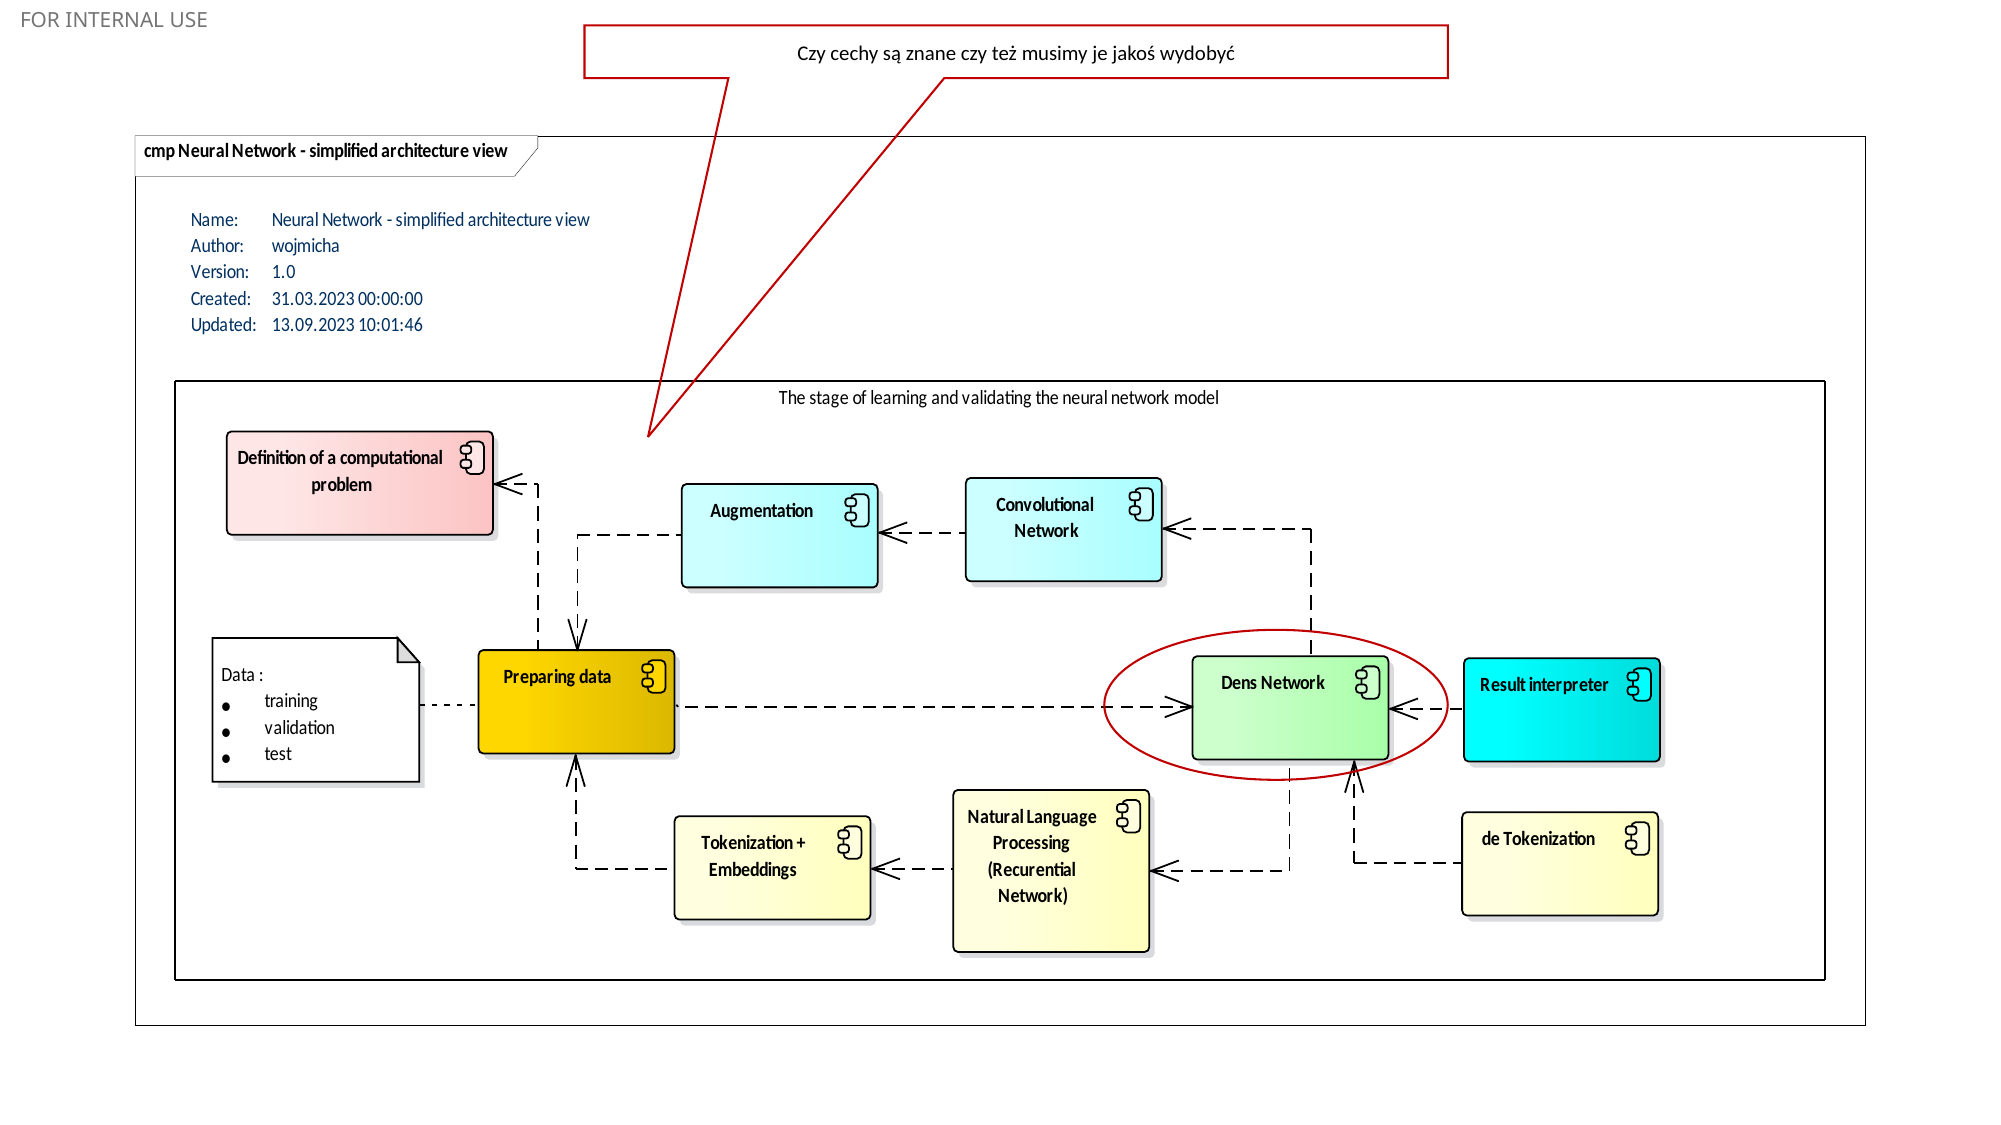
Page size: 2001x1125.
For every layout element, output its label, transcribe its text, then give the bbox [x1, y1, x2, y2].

picture [129, 129, 1871, 1031]
text_box Czy cechy są znane czy też musimy je jakoś wydobyć [583, 24, 1449, 129]
